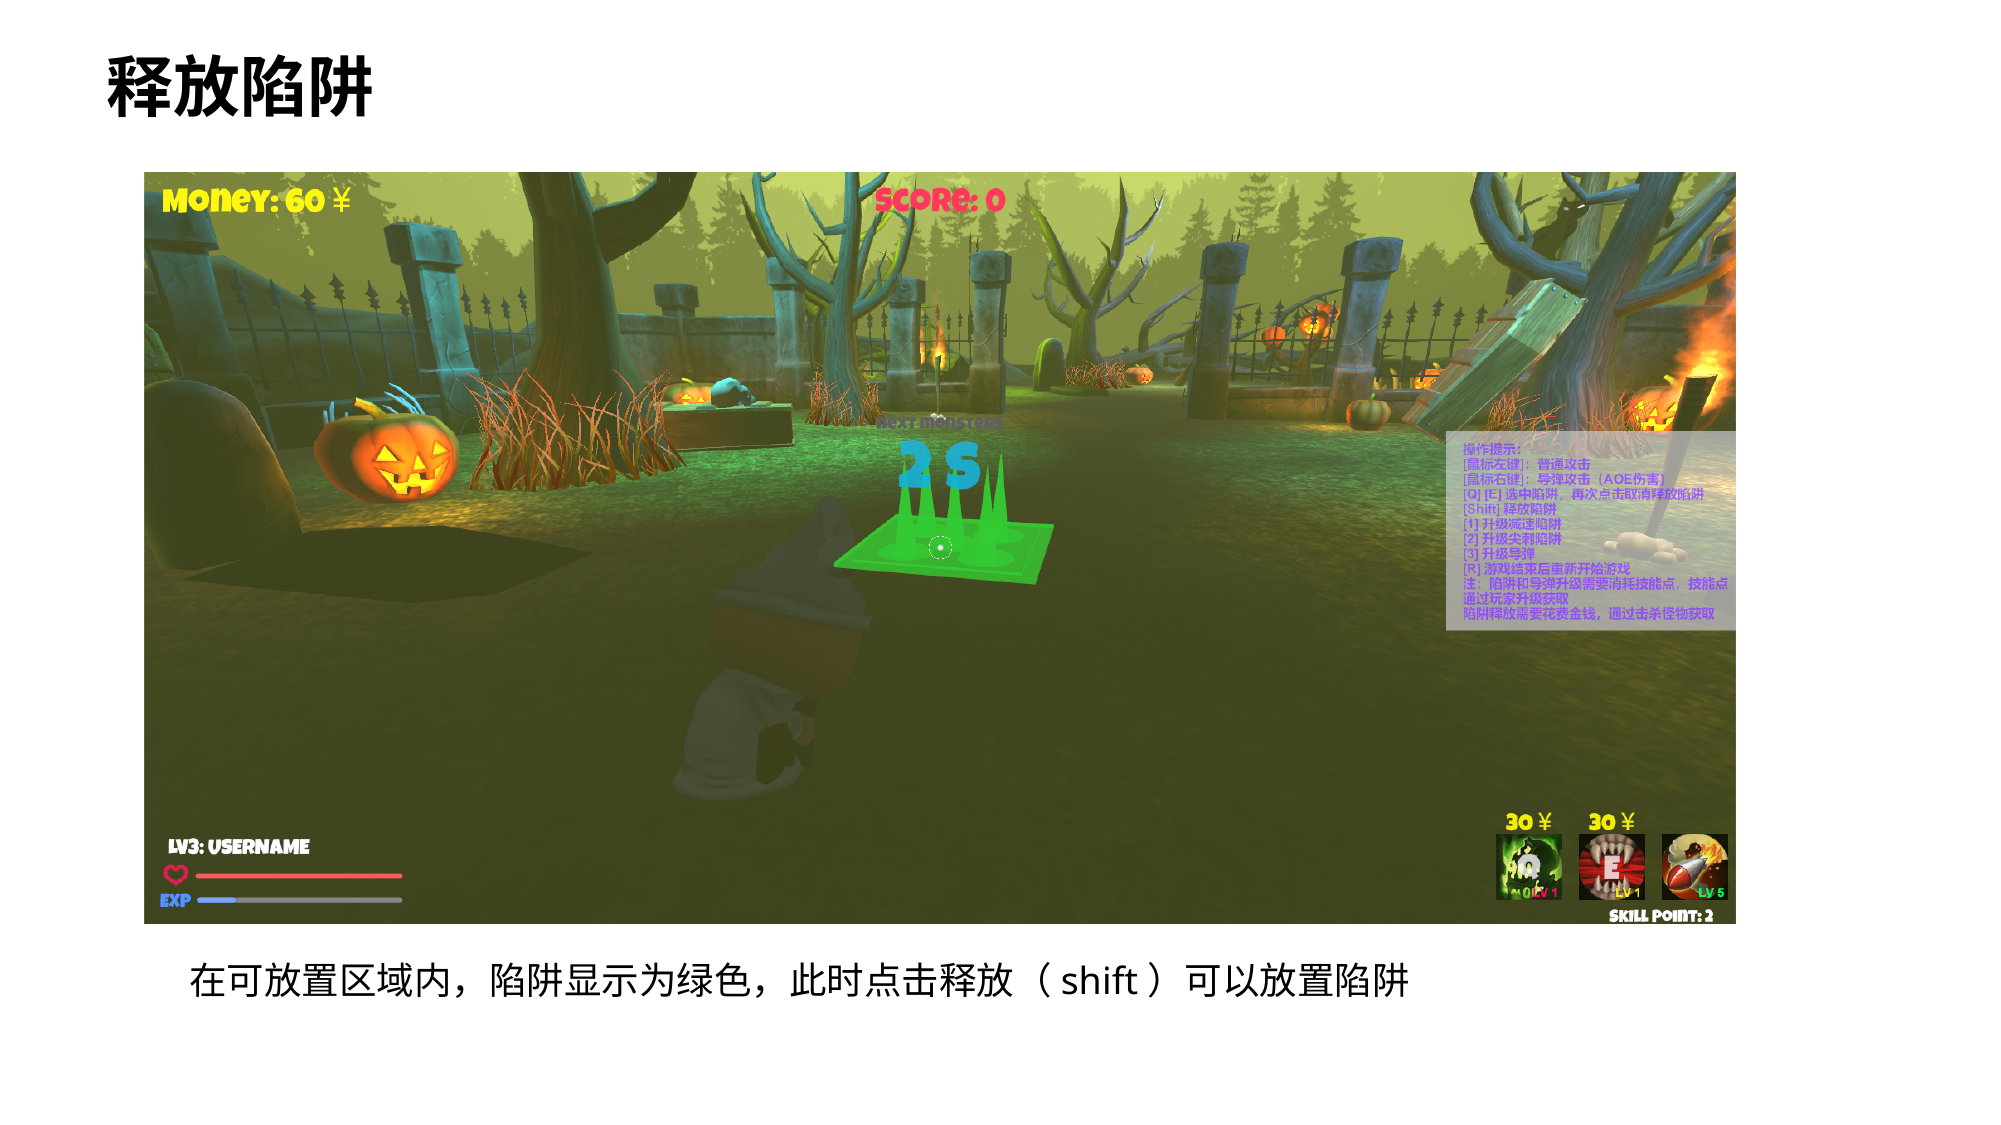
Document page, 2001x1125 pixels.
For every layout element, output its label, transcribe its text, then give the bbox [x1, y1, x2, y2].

text_box 释放陷阱 [92, 37, 713, 132]
text_box 在可放置区域内，陷阱显示为绿色，此时点击释放（shift）可以放置陷阱 [174, 949, 1570, 1010]
picture [144, 172, 1736, 924]
